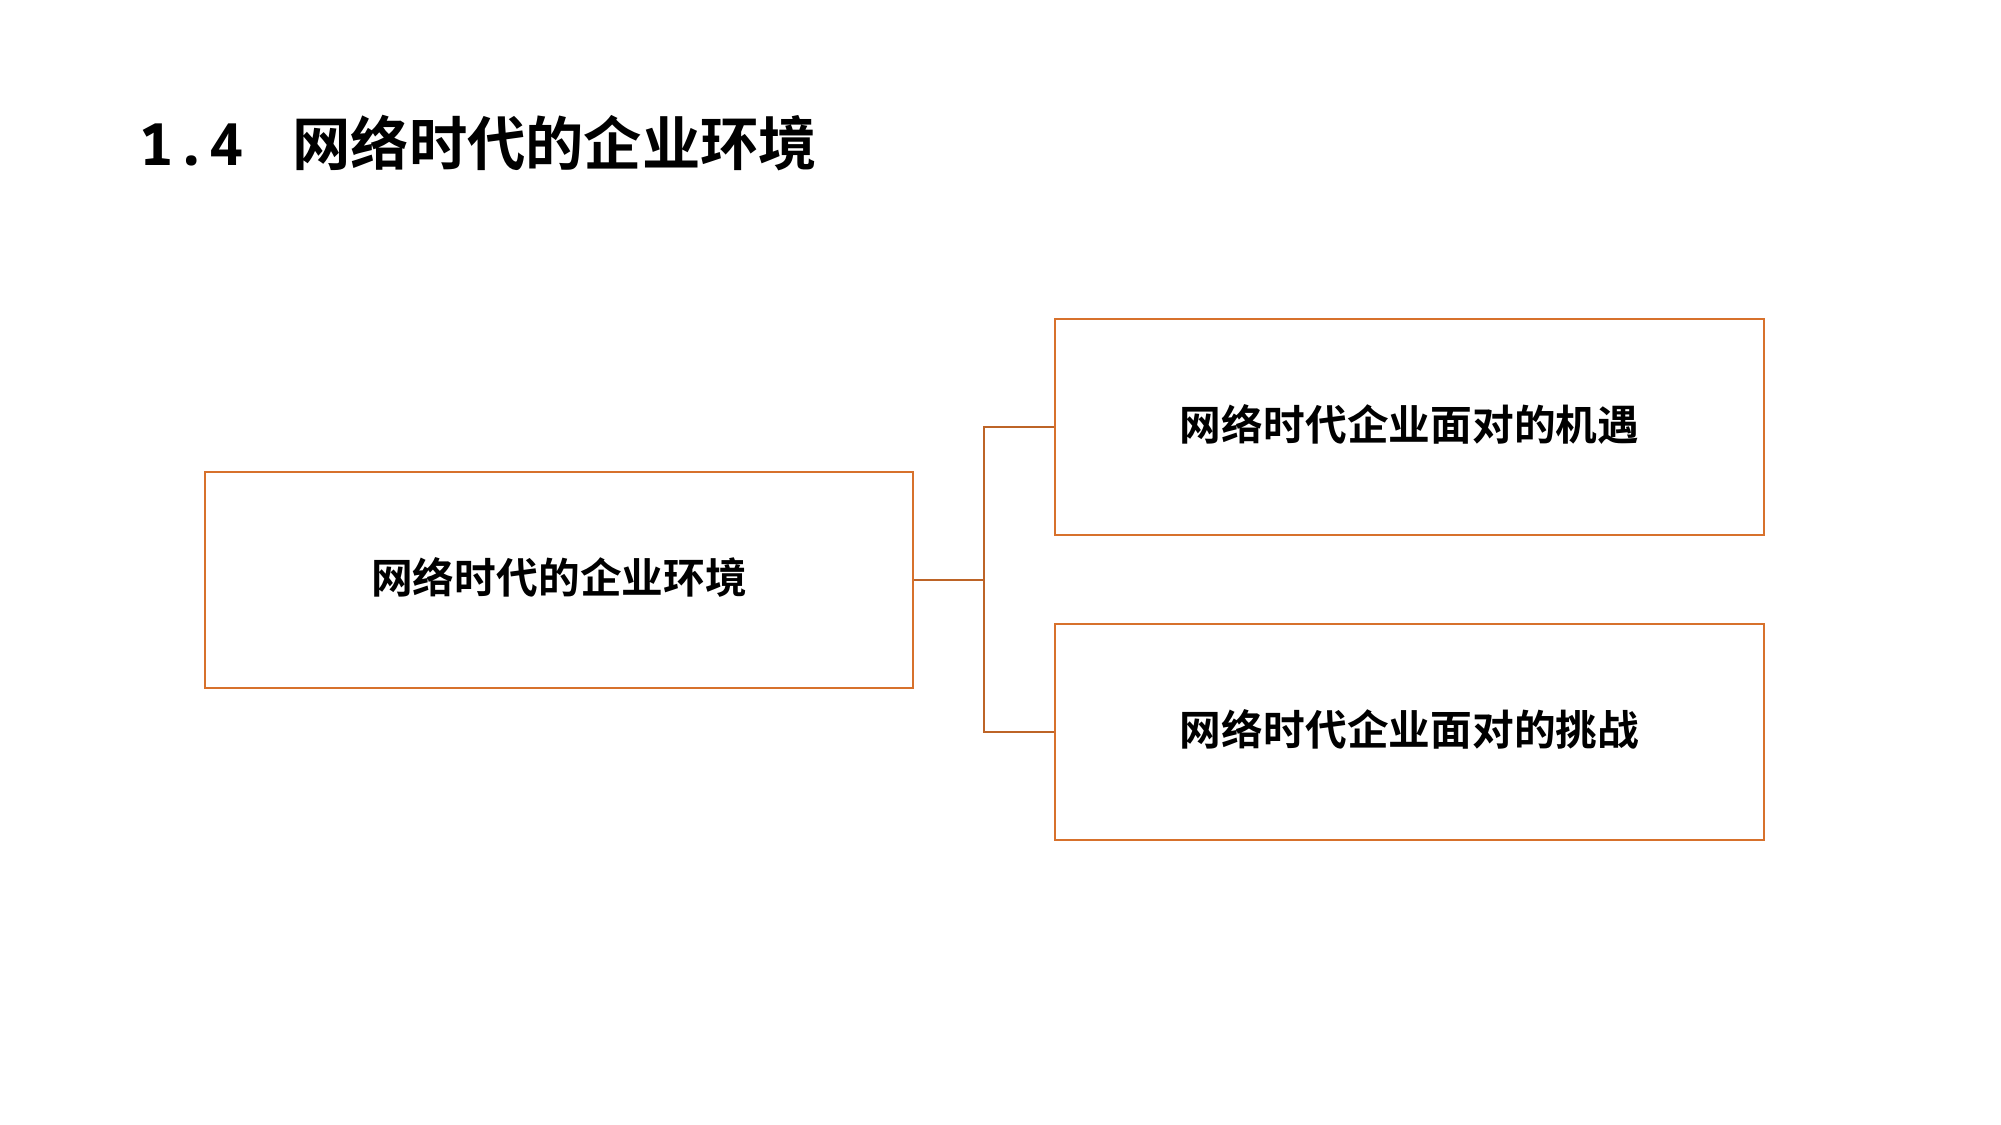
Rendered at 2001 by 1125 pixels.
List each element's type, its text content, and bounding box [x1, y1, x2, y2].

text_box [203, 224, 1765, 935]
text_box 1.4 网络时代的企业环境 [120, 97, 1568, 187]
